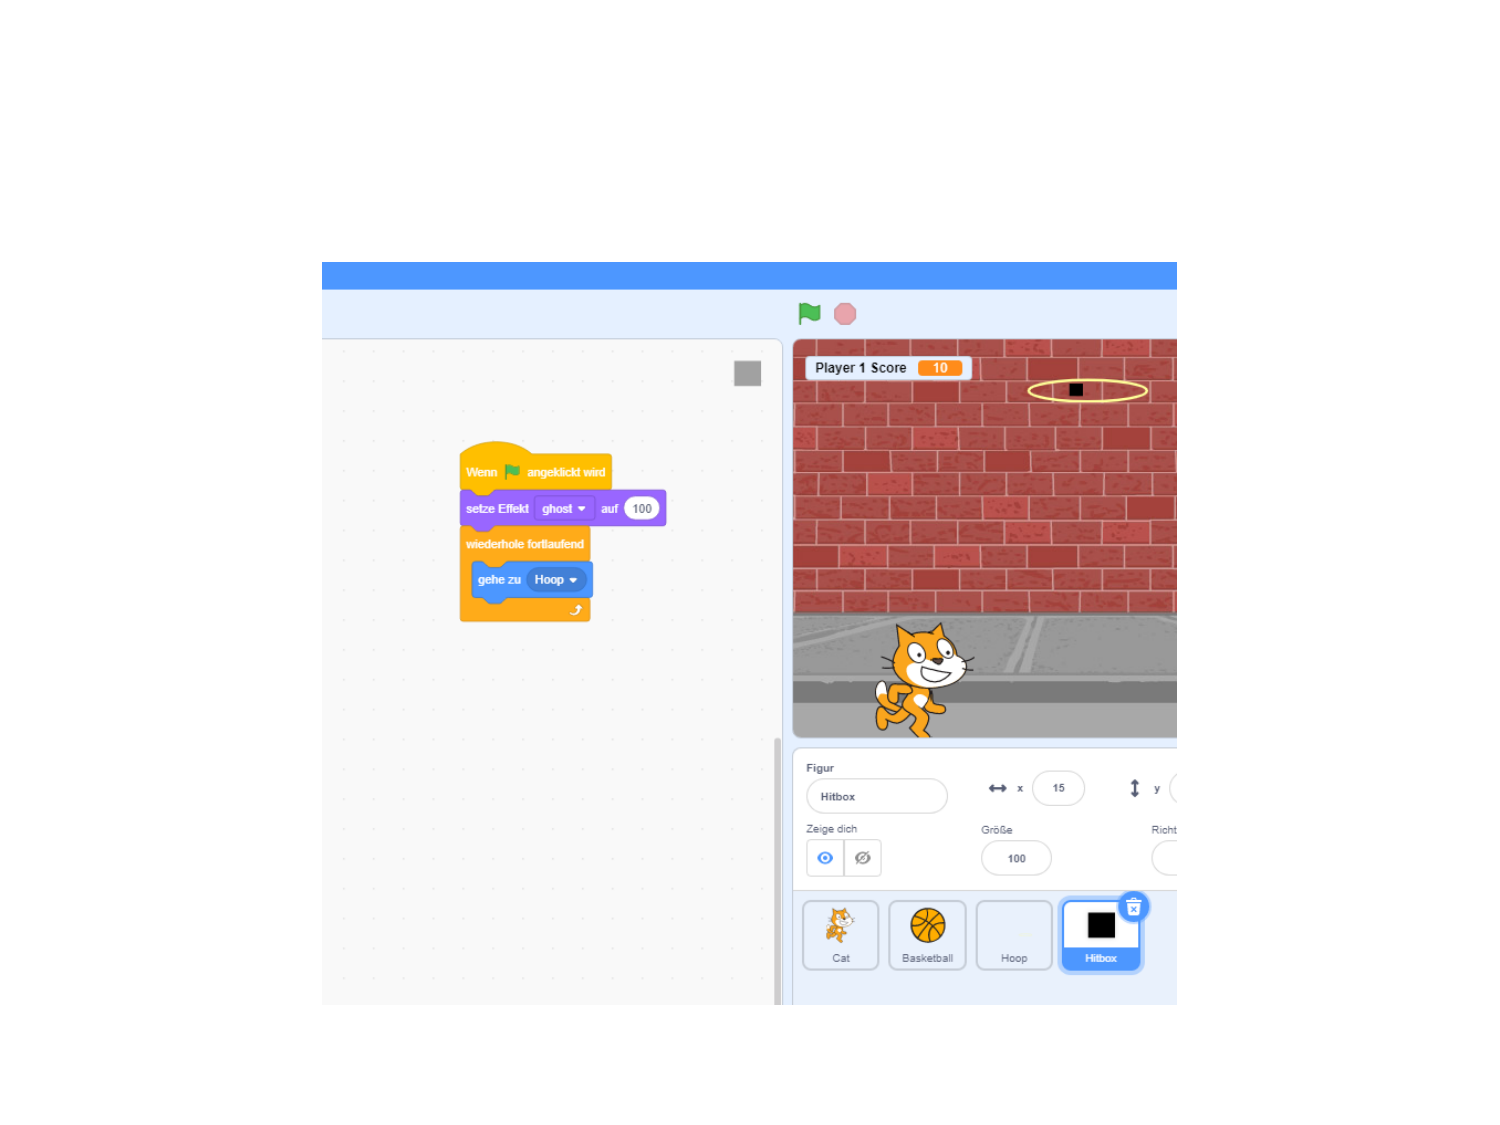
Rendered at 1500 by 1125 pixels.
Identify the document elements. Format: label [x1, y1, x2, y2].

list [322, 262, 1178, 1006]
